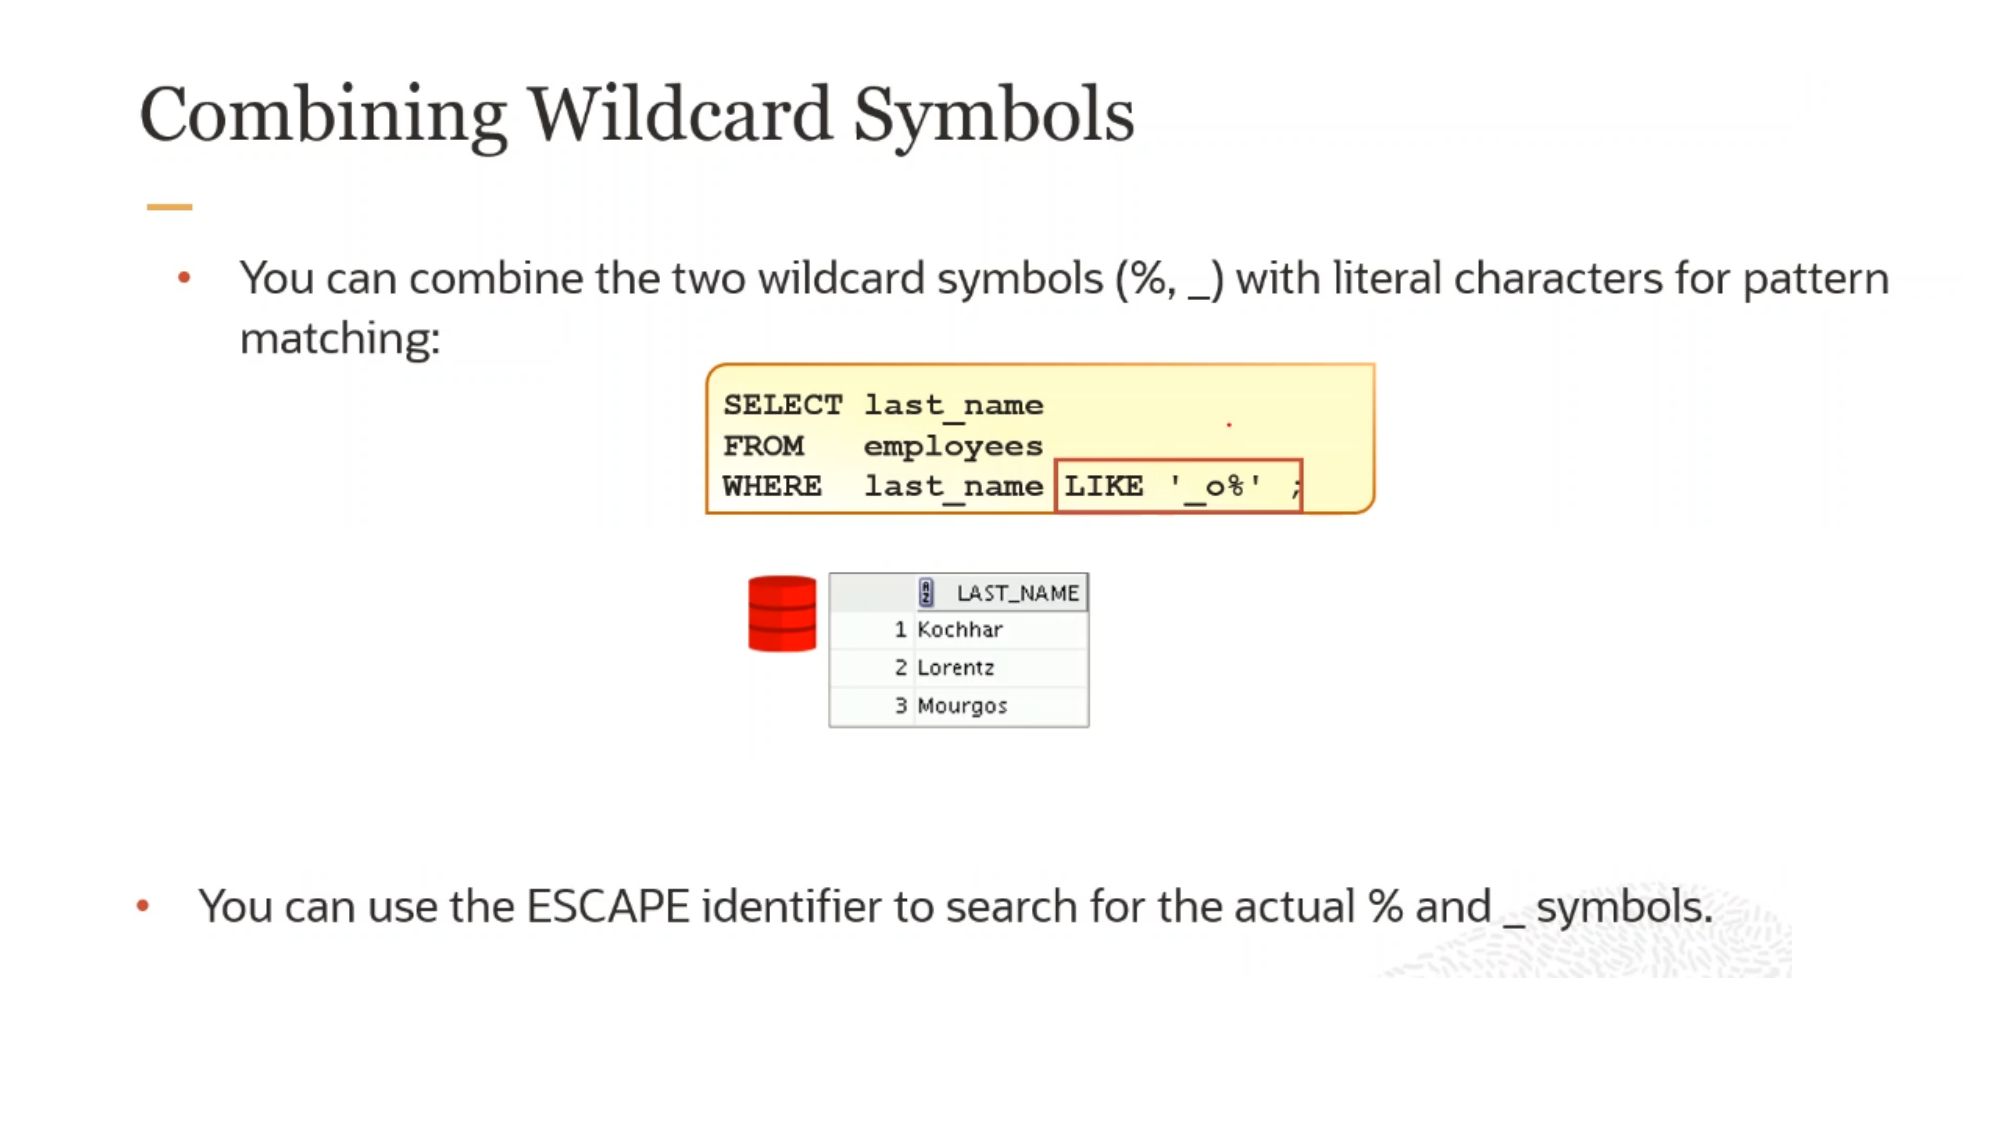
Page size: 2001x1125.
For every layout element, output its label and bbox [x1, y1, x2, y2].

picture [108, 867, 1792, 978]
picture [77, 71, 1965, 529]
picture [689, 560, 1164, 757]
